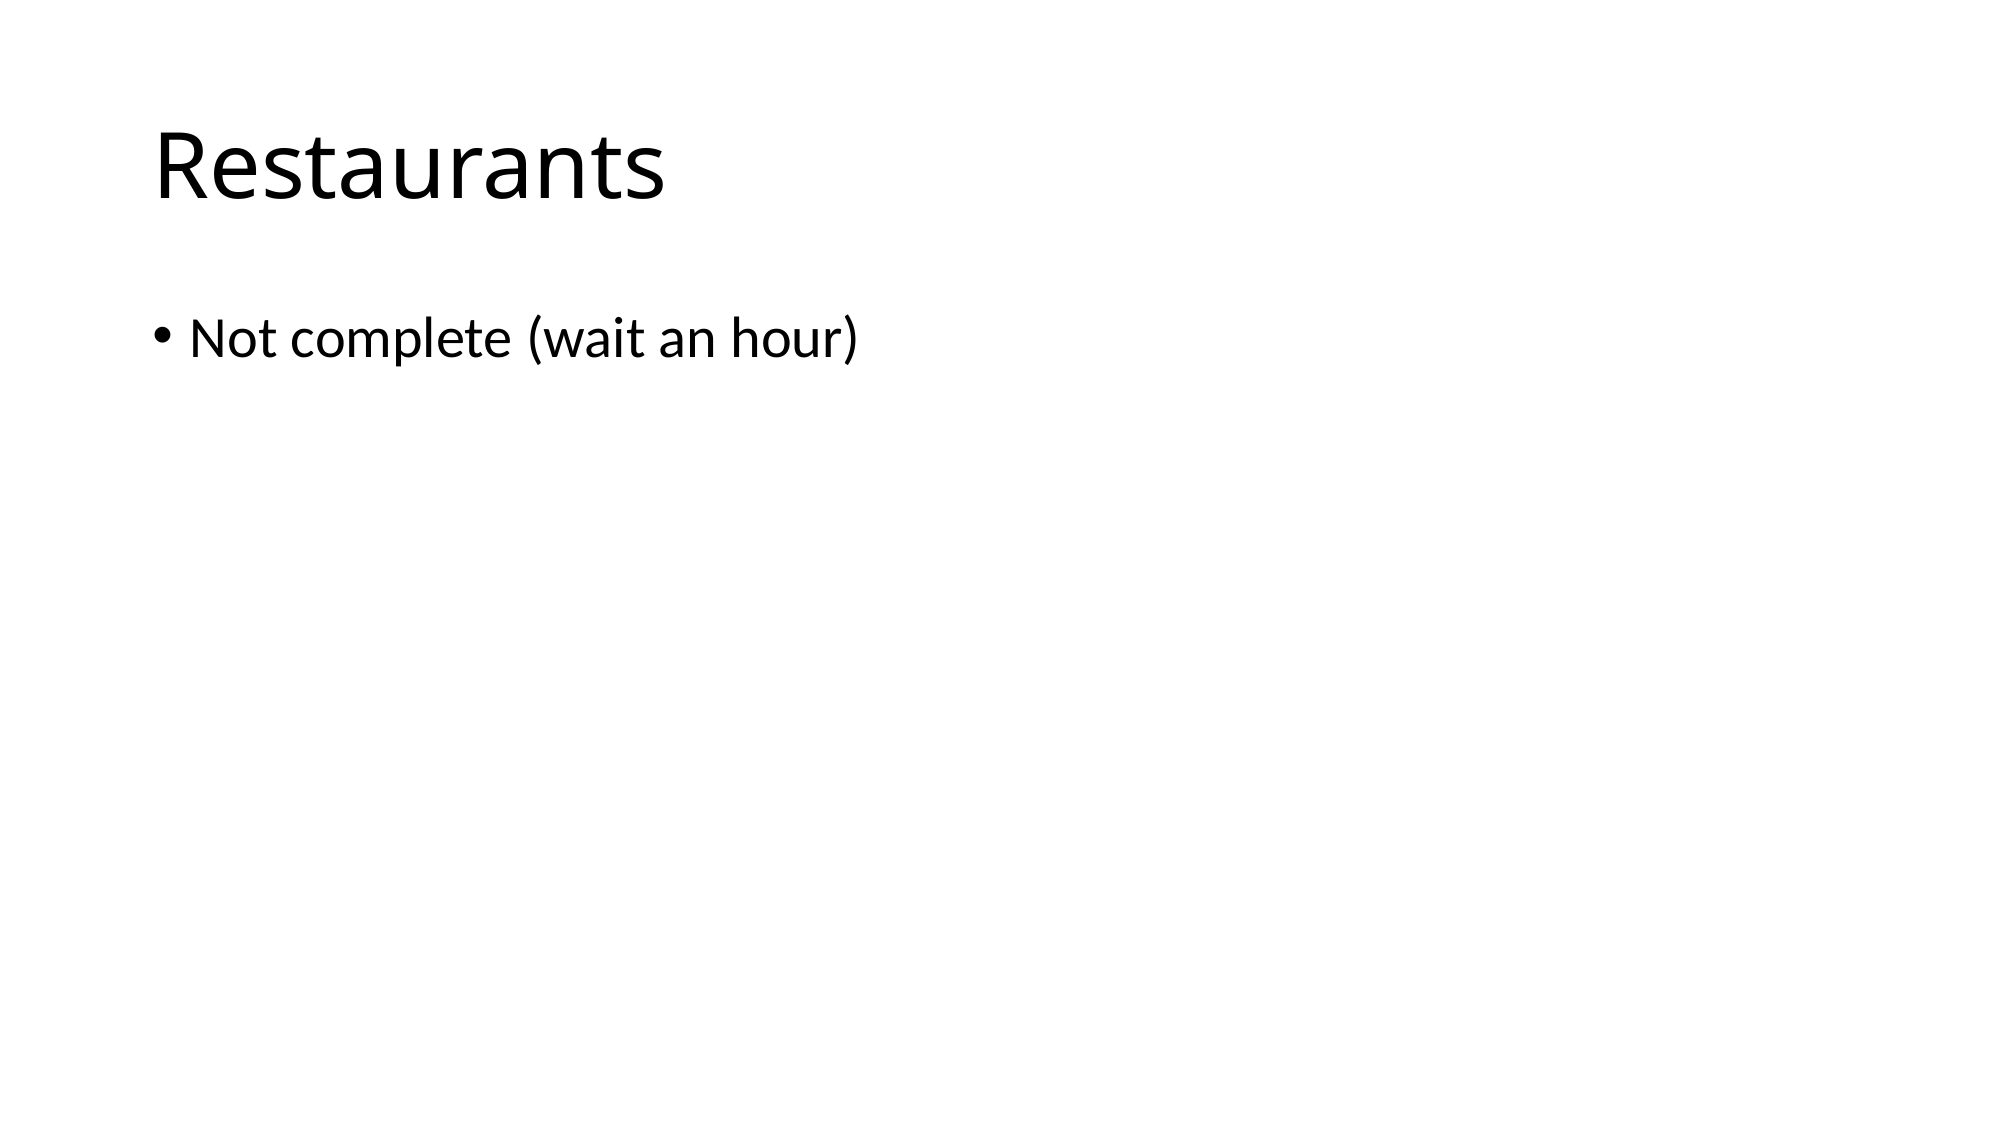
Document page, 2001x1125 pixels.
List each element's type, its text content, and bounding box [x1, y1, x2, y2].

title Restaurants [137, 59, 1863, 278]
list Not complete (wait an hour) [137, 299, 1863, 1014]
